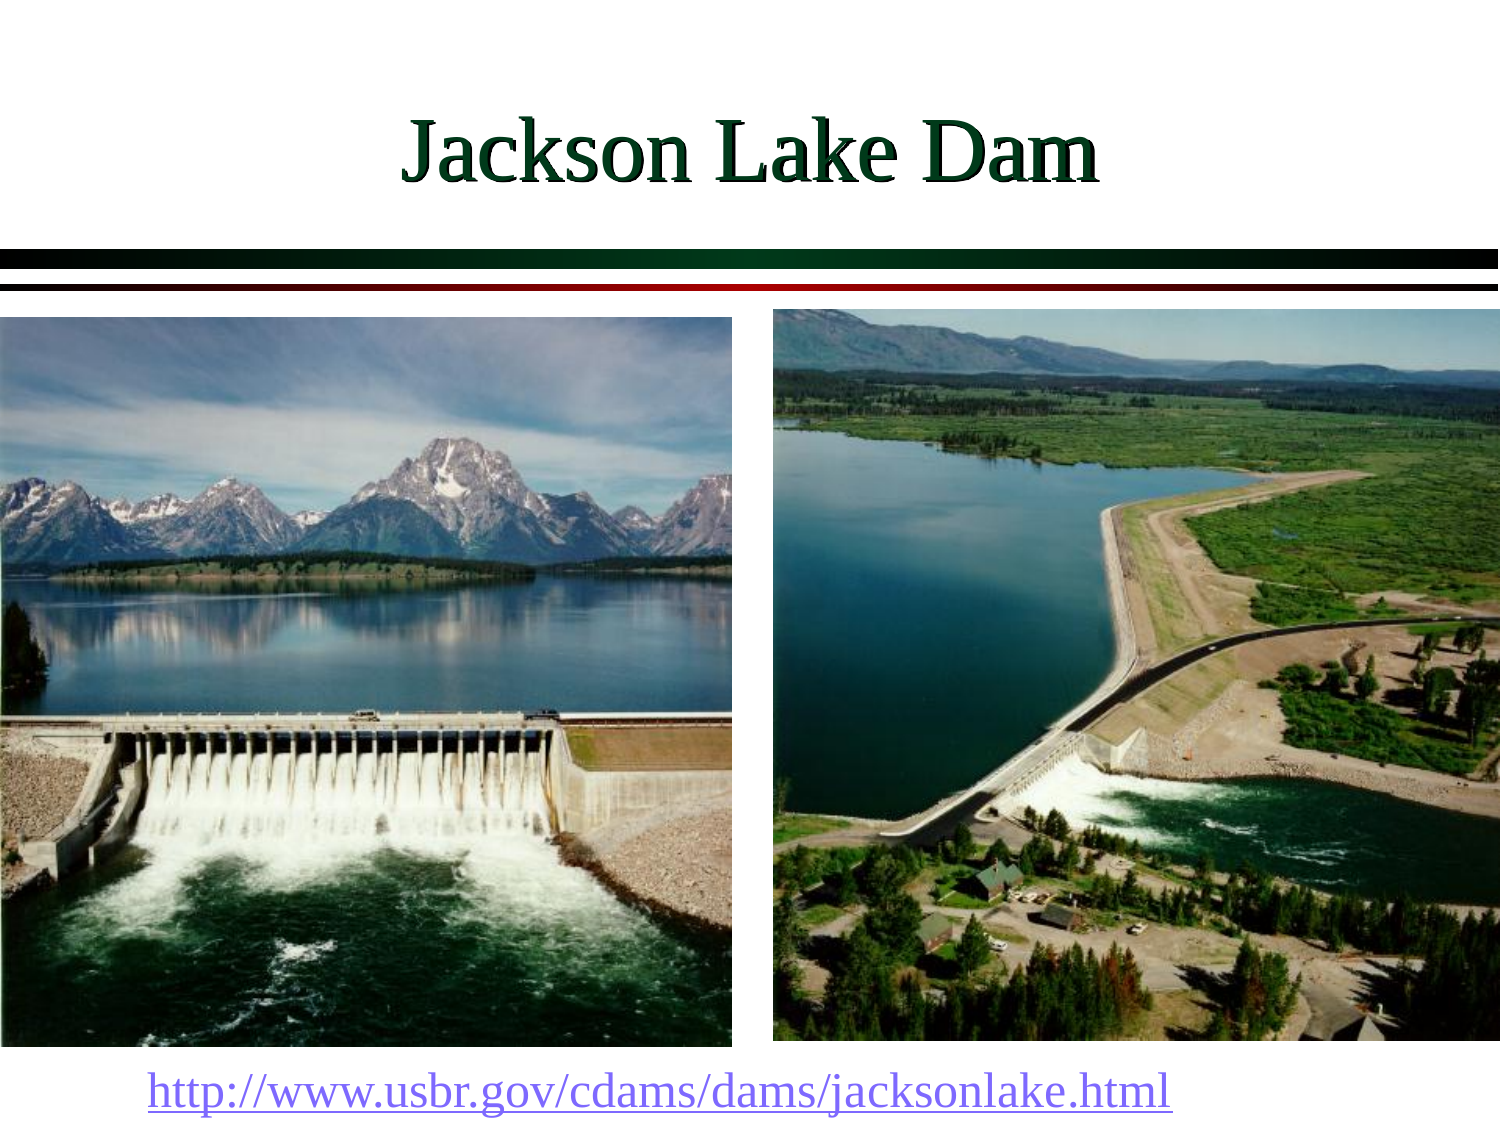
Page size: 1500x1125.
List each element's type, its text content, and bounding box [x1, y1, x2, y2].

title Jackson Lake Dam [112, 49, 1388, 238]
text_box http://www.usbr.gov/cdams/dams/jacksonlake.html [132, 1050, 1188, 1125]
picture [773, 309, 1500, 1041]
picture [0, 316, 732, 1048]
